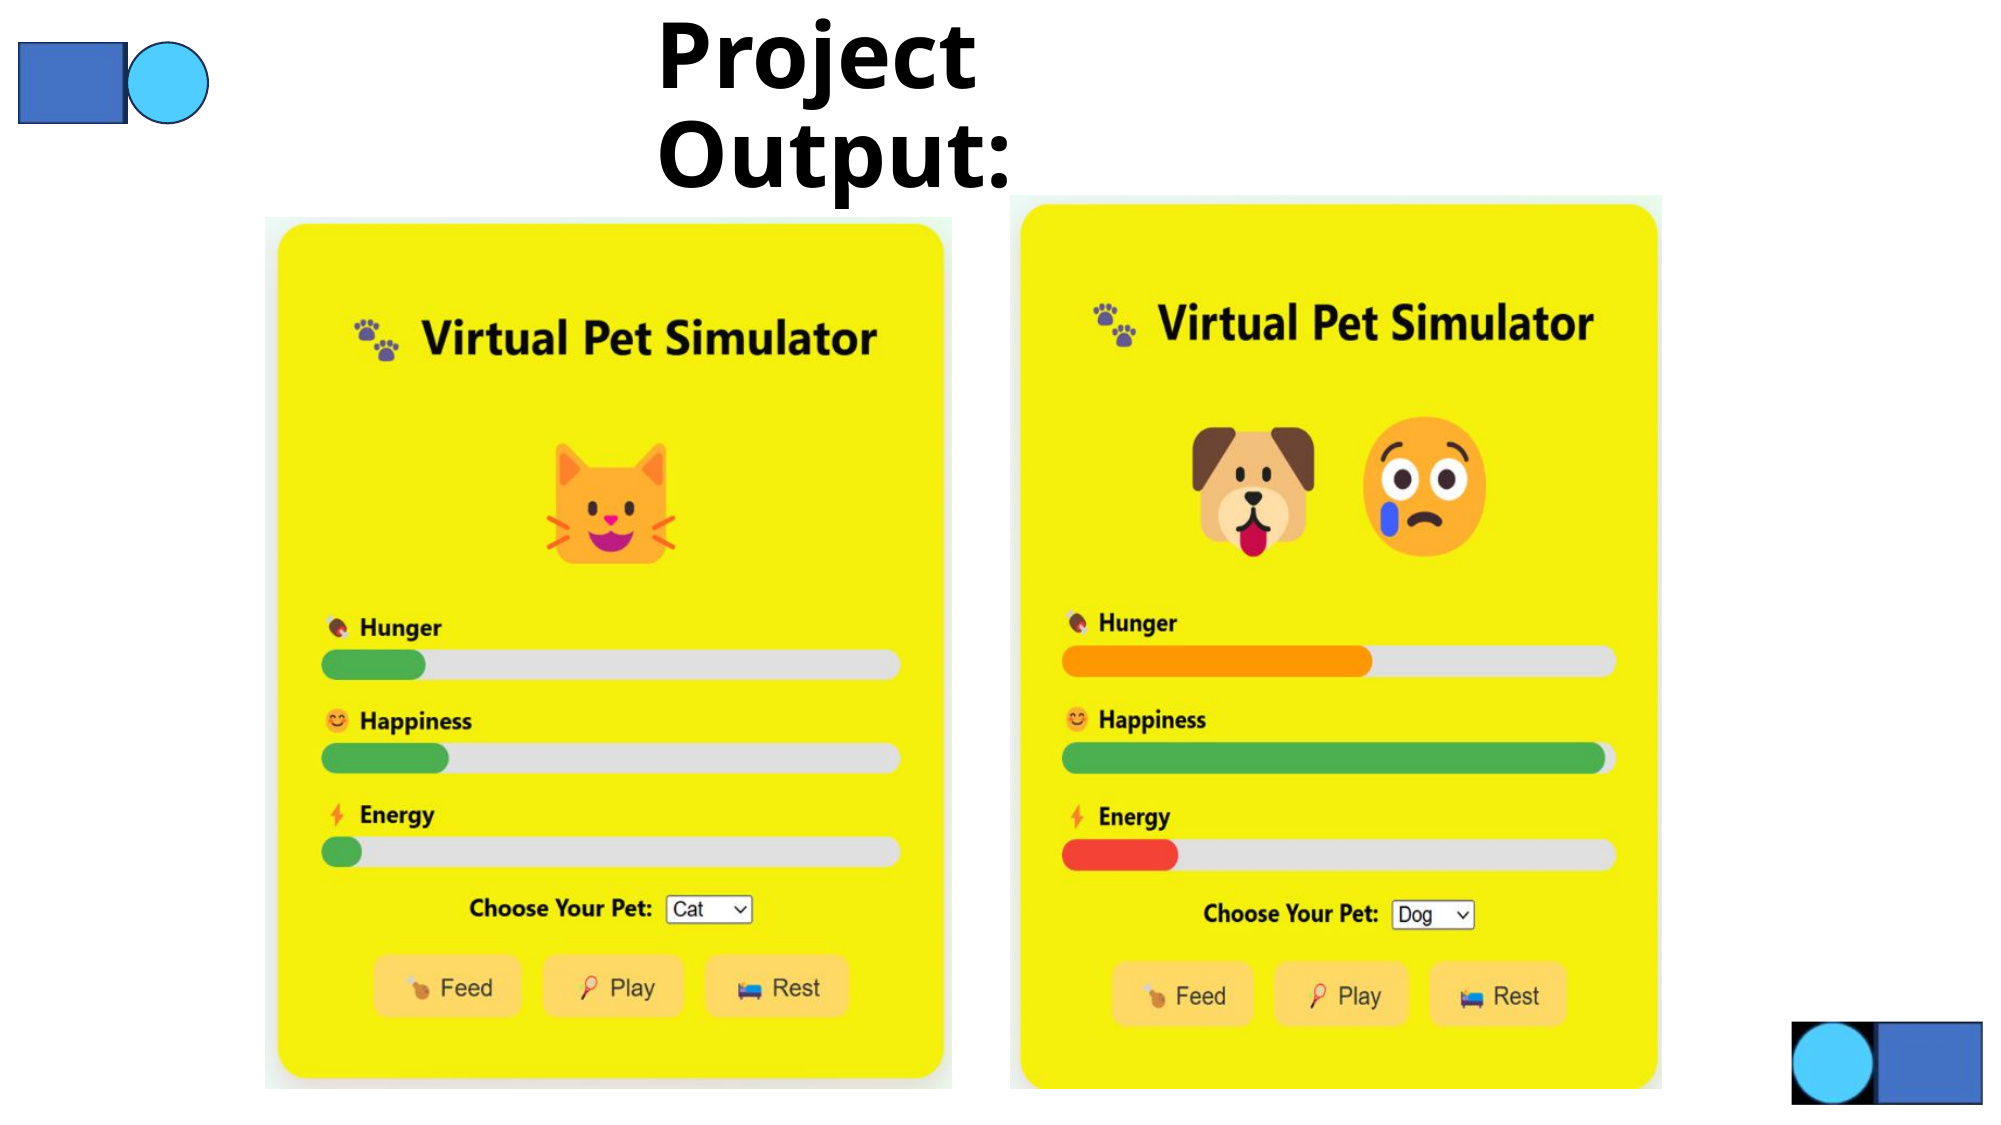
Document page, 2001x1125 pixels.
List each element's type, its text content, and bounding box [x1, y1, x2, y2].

picture [265, 217, 952, 1089]
picture [1010, 195, 1662, 1089]
title Project Output: [640, 0, 1310, 218]
picture [1791, 1021, 1983, 1105]
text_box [18, 42, 208, 124]
